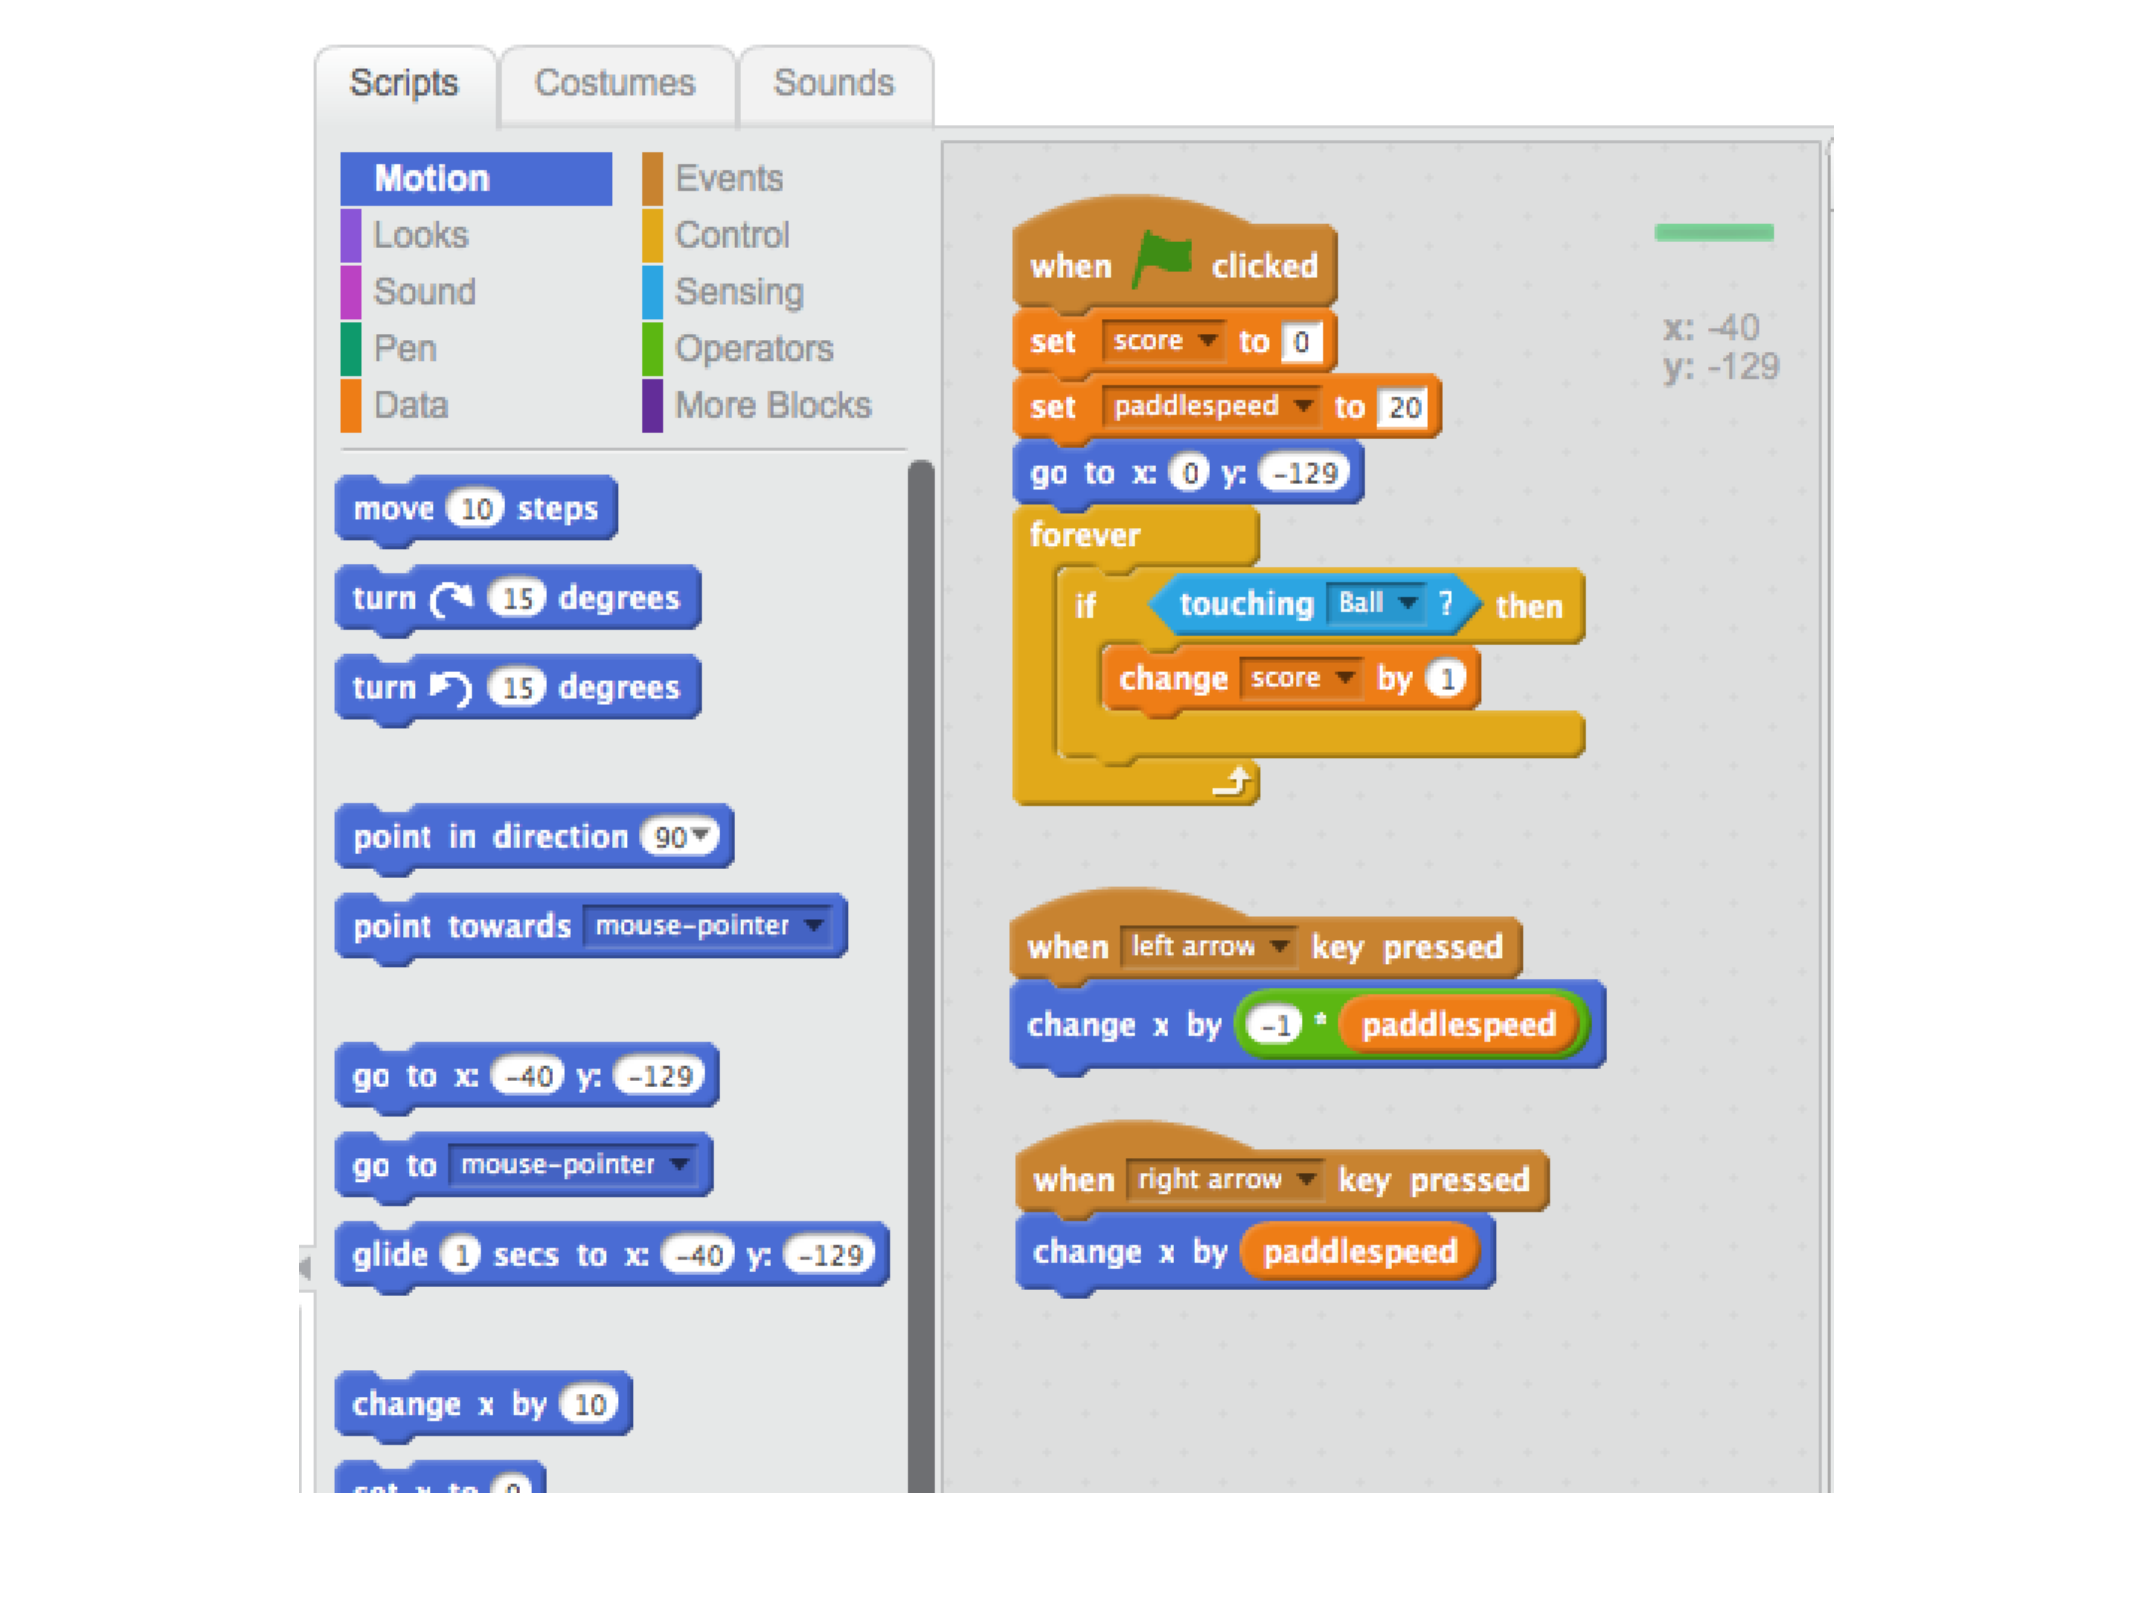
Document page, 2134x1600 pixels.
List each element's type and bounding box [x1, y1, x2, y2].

picture [299, 29, 1834, 1493]
